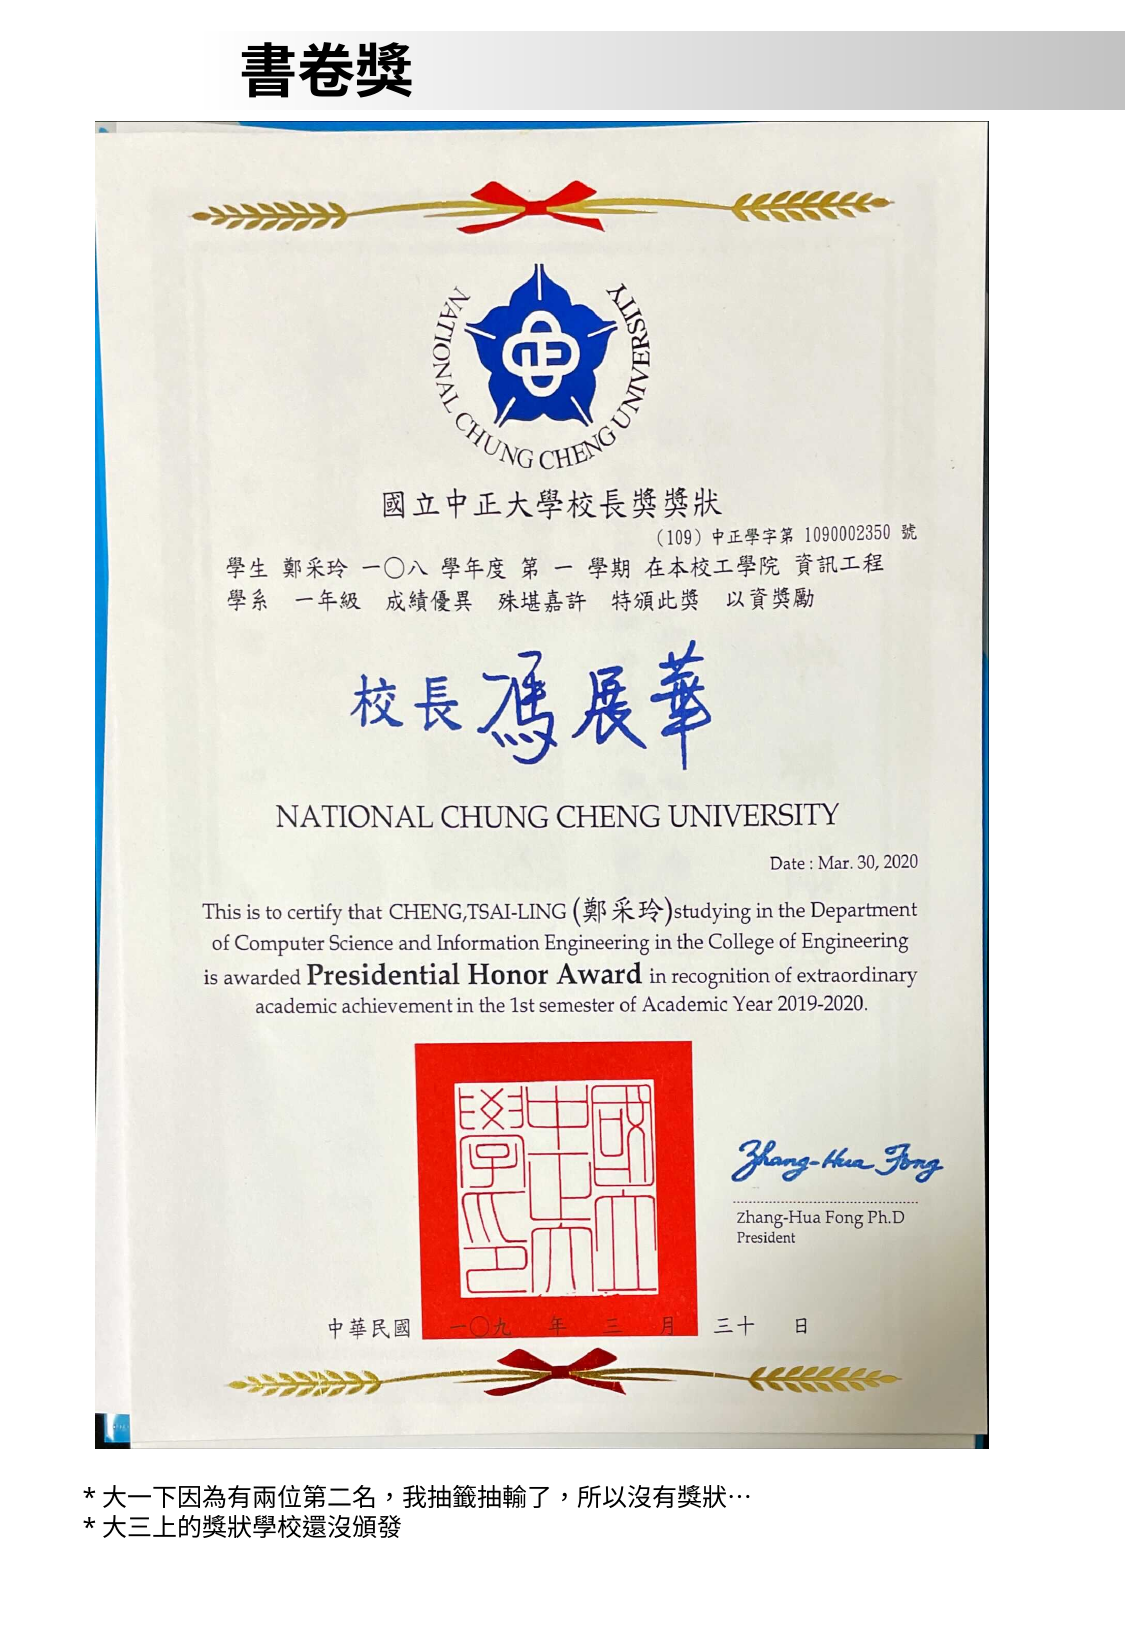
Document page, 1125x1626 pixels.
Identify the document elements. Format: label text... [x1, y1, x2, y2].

text_box *大一下因為有兩位第二名，我抽籤抽輸了，所以沒有獎狀… *大三上的獎狀學校還沒頒發 [67, 1473, 767, 1549]
text_box 書卷獎 [228, 28, 1060, 110]
text_box [197, 31, 1125, 111]
picture [95, 121, 989, 1449]
